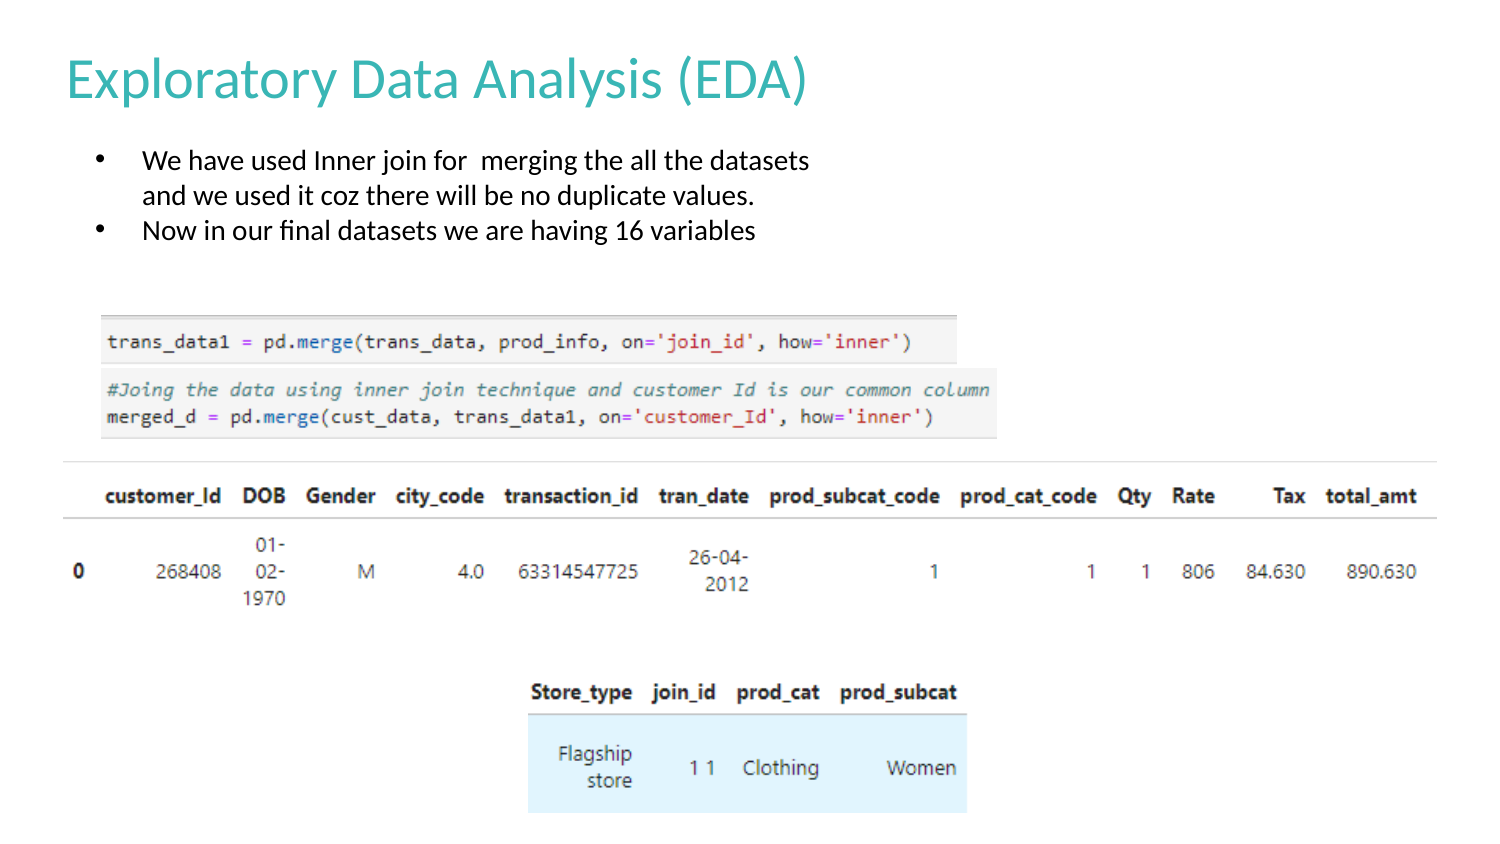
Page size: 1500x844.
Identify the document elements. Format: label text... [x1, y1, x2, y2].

picture [528, 668, 972, 813]
title Exploratory Data Analysis (EDA) [0, 31, 877, 120]
picture [63, 460, 1437, 618]
picture [101, 314, 998, 439]
text_box We have used Inner join for merging the all the datasets and we used it coz there will be no duplicate values. Now in our final datasets we are having 16 variables [80, 133, 831, 254]
